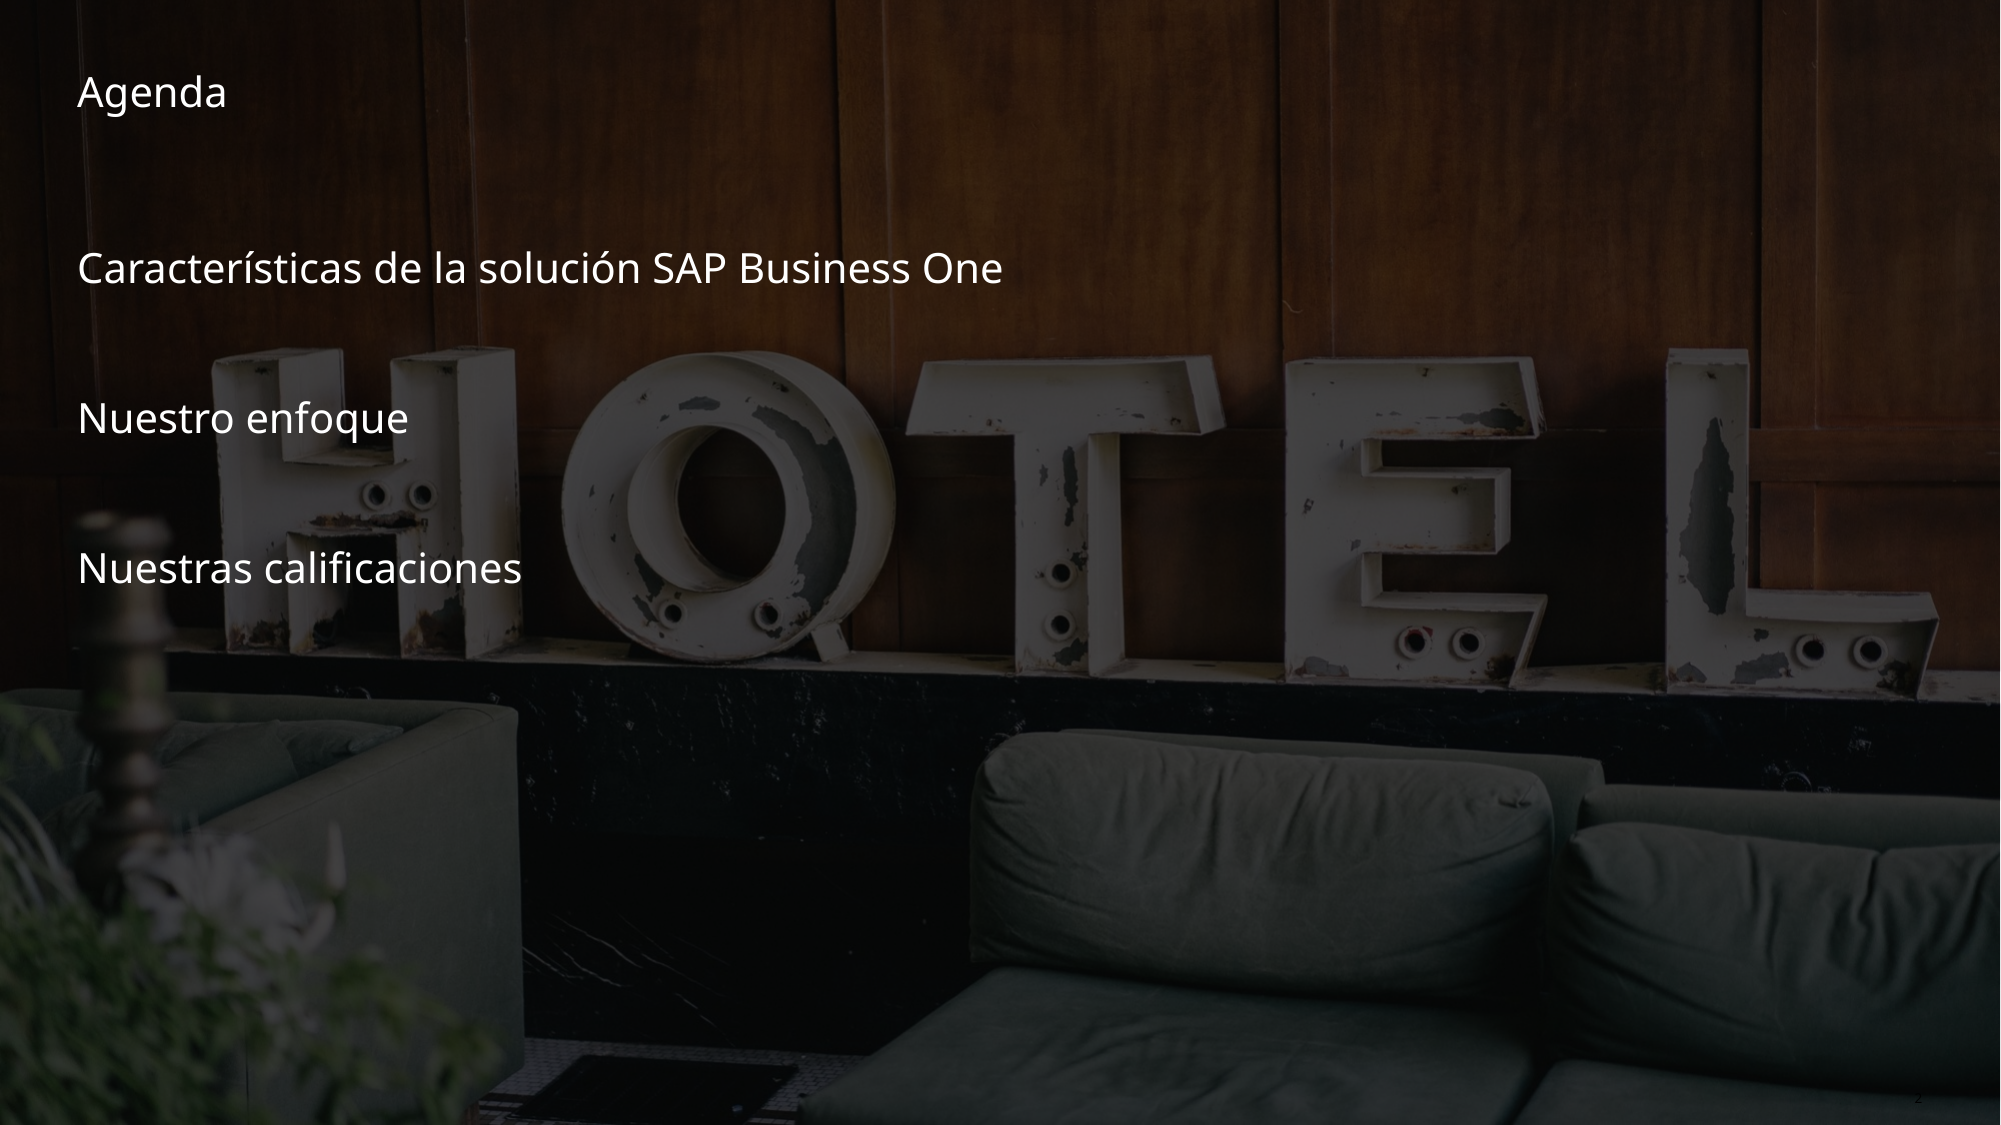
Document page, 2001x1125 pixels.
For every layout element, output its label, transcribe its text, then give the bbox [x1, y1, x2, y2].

text_box [0, 0, 2000, 1125]
text_box Características de la solución SAP Business One Nuestro enfoque Nuestras calificaciones [77, 216, 1315, 900]
title Agenda [77, 66, 1923, 181]
